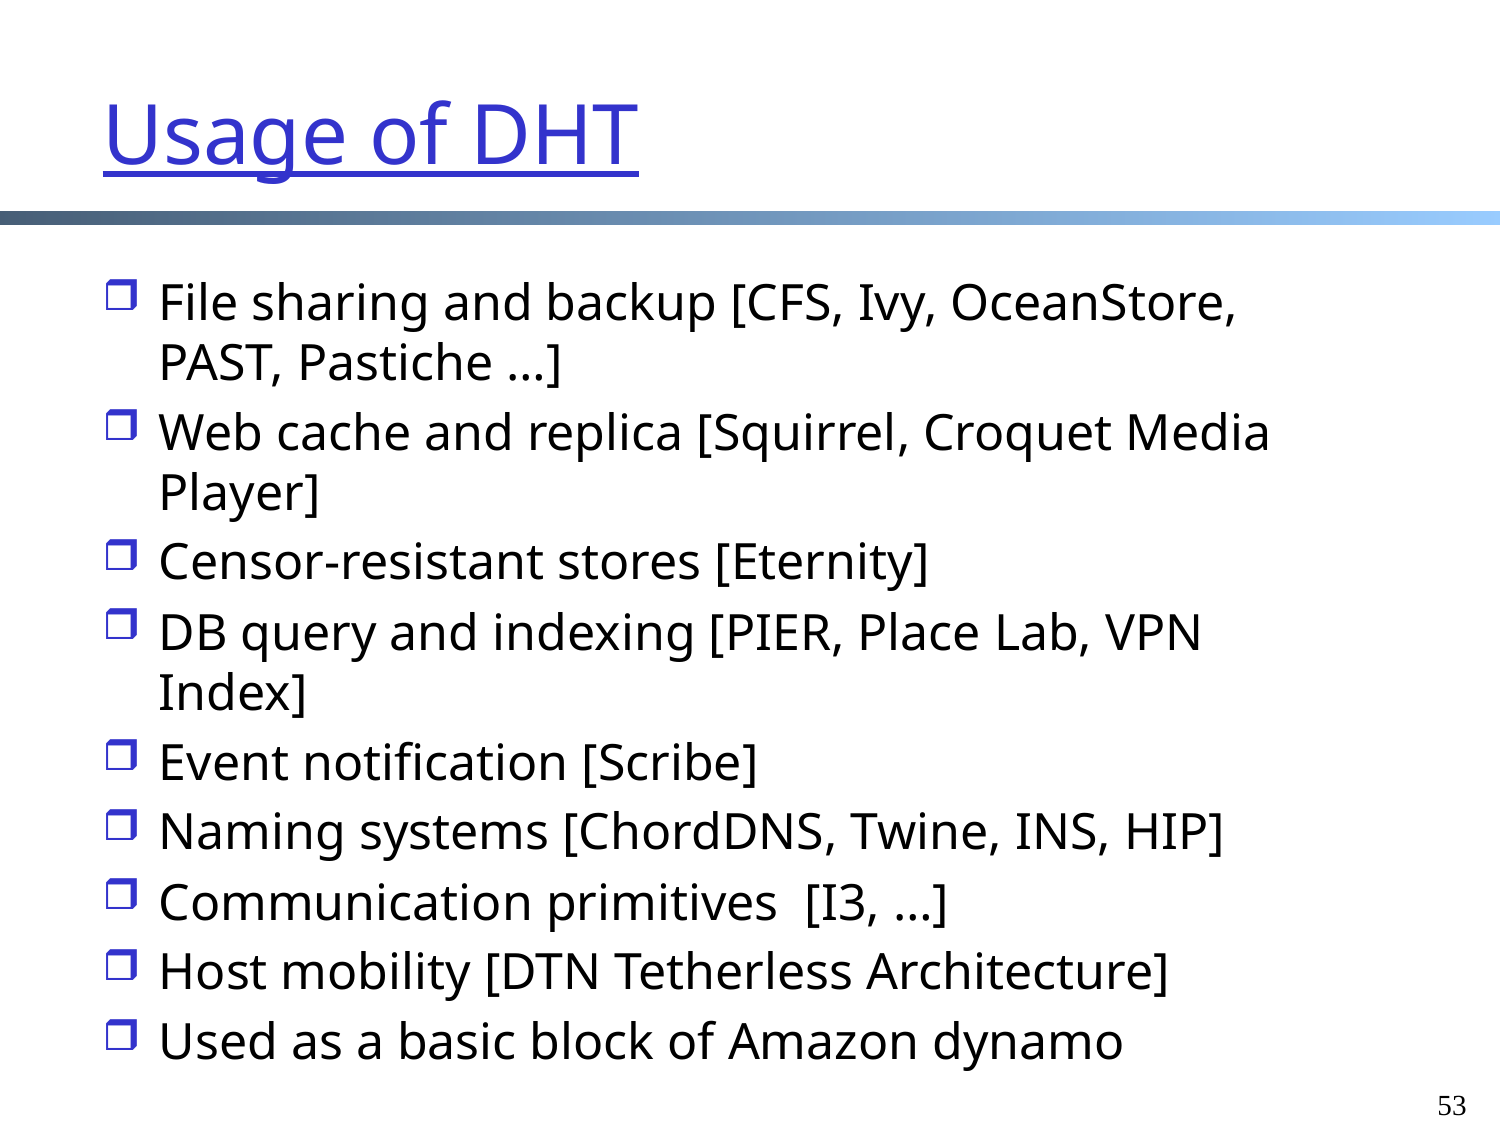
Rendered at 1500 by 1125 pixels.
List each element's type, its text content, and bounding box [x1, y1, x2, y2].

title Usage of DHT [87, 37, 1363, 225]
slide_number 53 [1406, 1078, 1482, 1125]
text_box [1424, 212, 1428, 224]
list File sharing and backup [CFS, Ivy, OceanStore, PAST, Pastiche …] Web cache and replica [Squirrel, Croquet Media Player] Censor-resistant stores [Eternity] DB query and indexing [PIER, Place Lab, VPN Index] Event notification [Scribe] Naming systems [ChordDNS, Twine, INS, HIP] Communication primitives [I3, …] Host mobility [DTN Tetherless Architecture] Used as a basic block of Amazon dynamo [87, 262, 1363, 1025]
